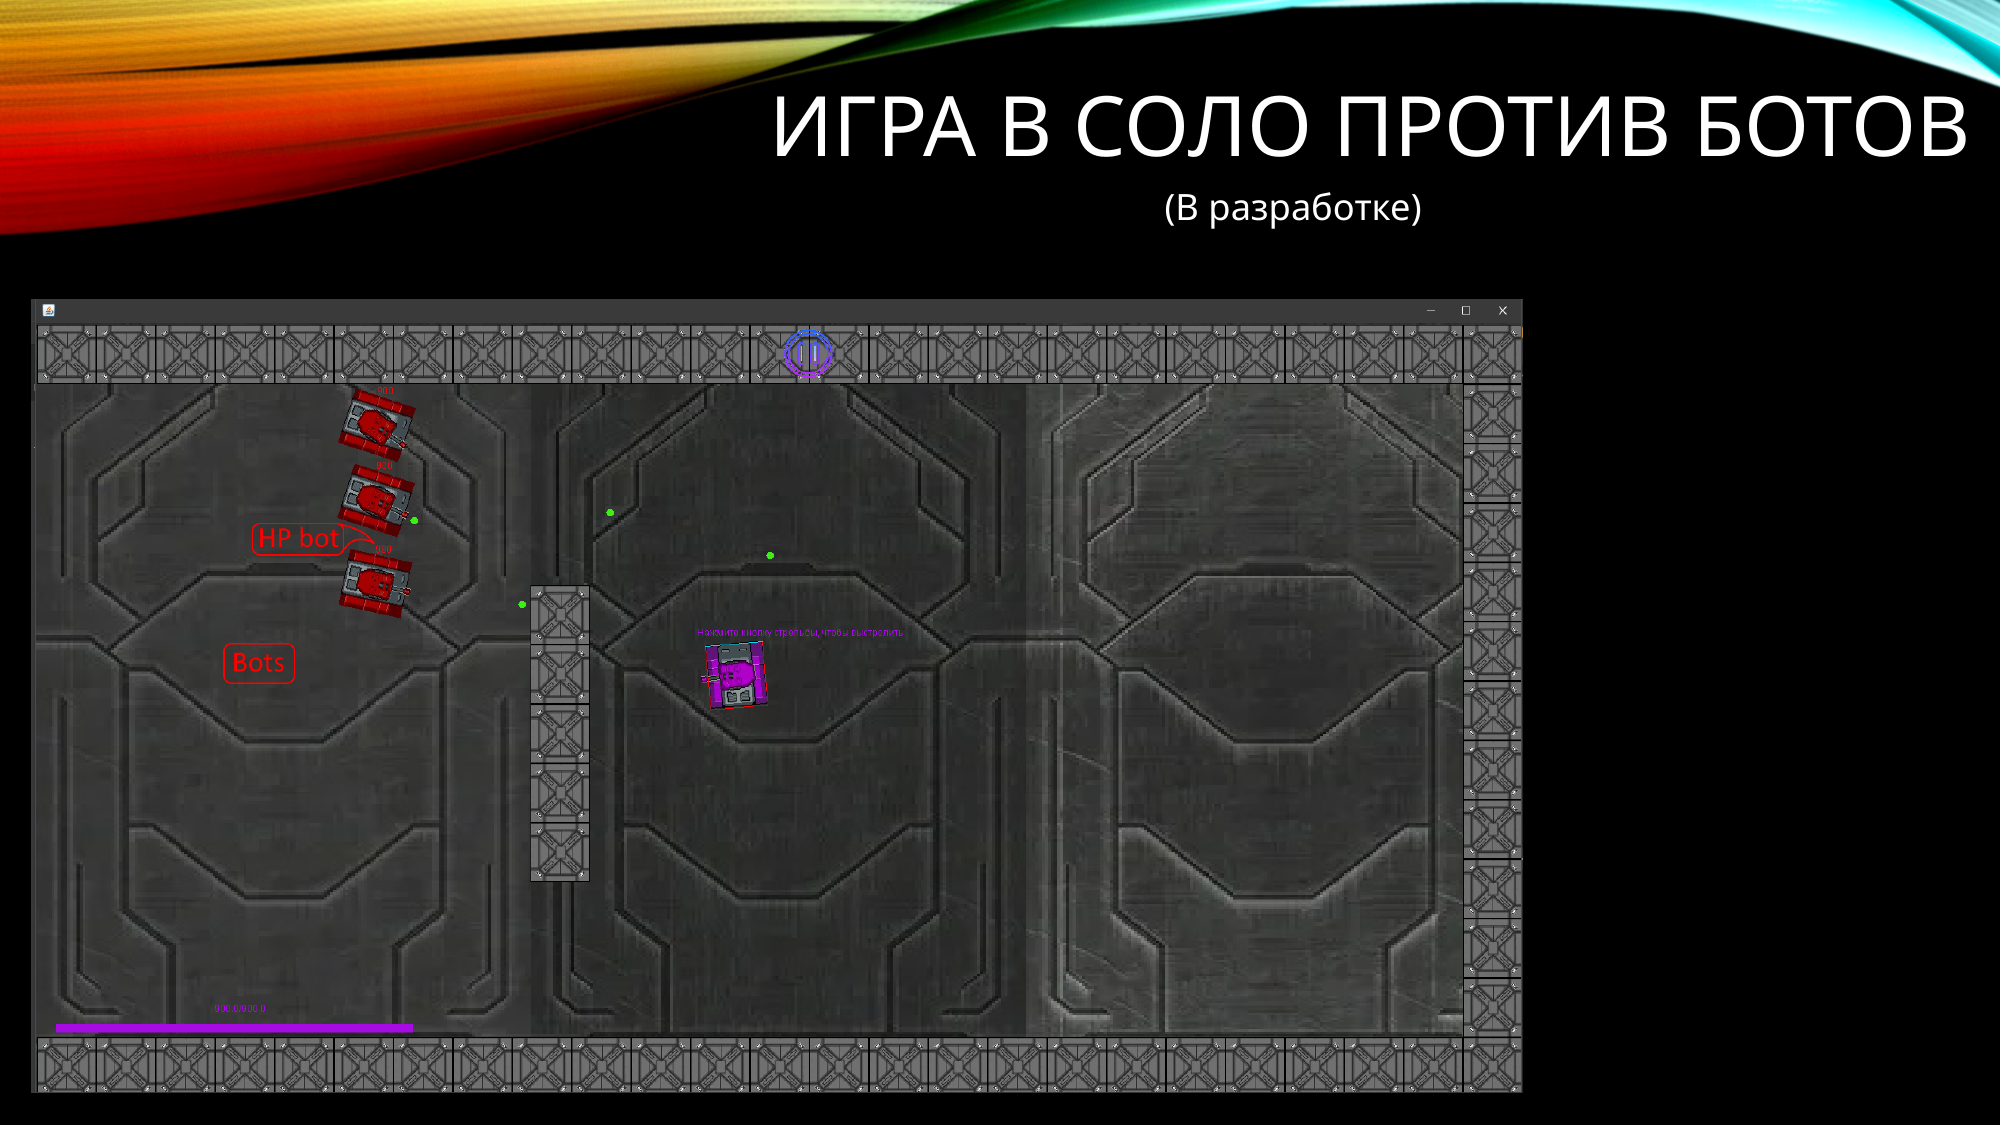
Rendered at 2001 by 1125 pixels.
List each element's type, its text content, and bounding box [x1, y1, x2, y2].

picture [0, 0, 2000, 237]
title Игра в соло против ботов [573, 23, 1986, 237]
list (В разработке) [1149, 181, 1538, 236]
picture [30, 299, 1523, 1093]
